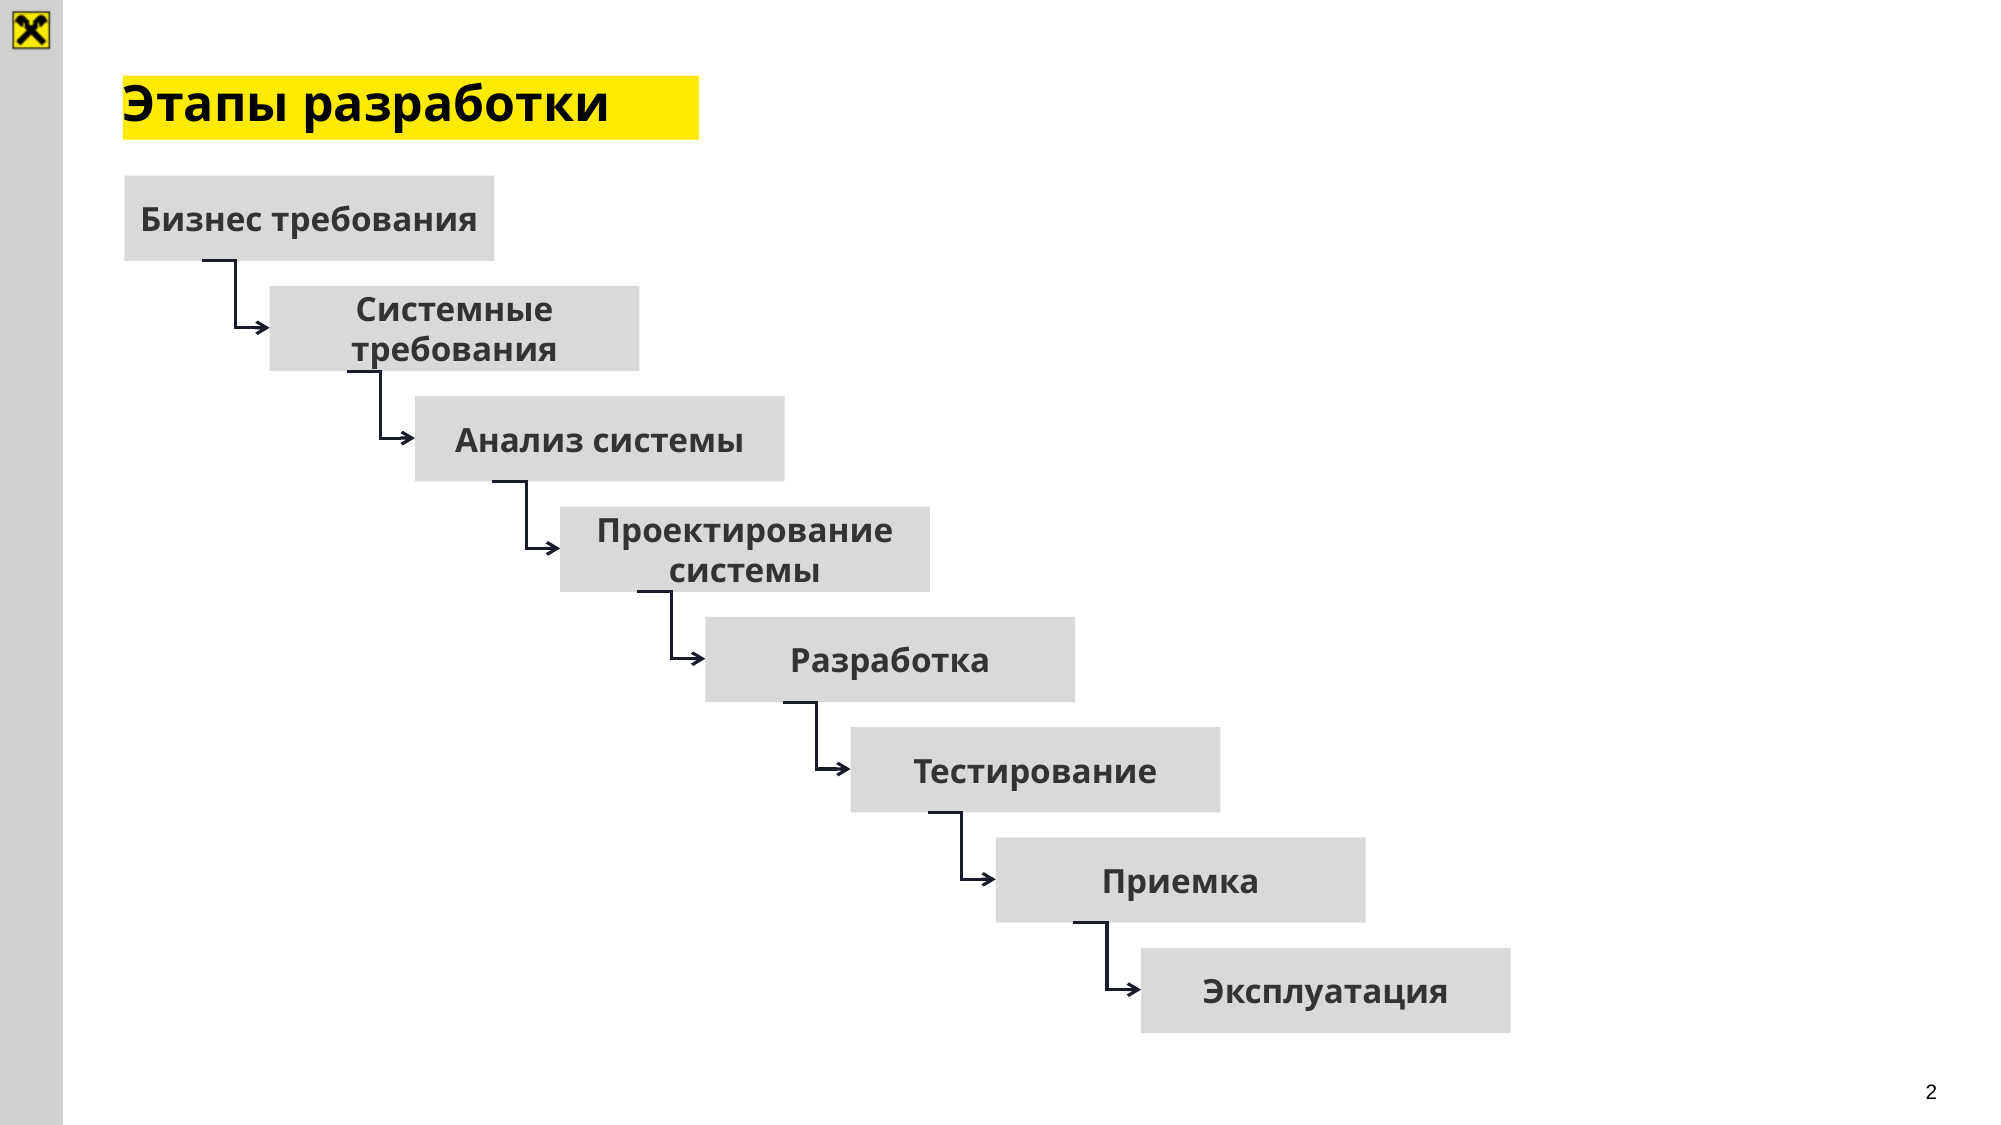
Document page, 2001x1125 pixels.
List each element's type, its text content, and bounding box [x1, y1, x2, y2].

text_box Эксплуатация [1140, 947, 1512, 1034]
text_box [122, 75, 699, 140]
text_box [637, 591, 706, 659]
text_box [346, 371, 415, 439]
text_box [492, 481, 561, 549]
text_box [782, 702, 851, 770]
text_box Системные требования [269, 285, 640, 372]
text_box Проектирование системы [559, 505, 931, 593]
text_box Бизнес требования [123, 175, 495, 262]
slide_number 2 [1811, 1078, 1938, 1104]
picture [0, 0, 63, 1125]
title Этапы разработки [122, 78, 631, 204]
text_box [927, 812, 996, 880]
text_box Приемка [995, 836, 1367, 924]
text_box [201, 260, 270, 328]
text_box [1072, 922, 1141, 990]
text_box Тестирование [850, 726, 1221, 813]
text_box Анализ системы [414, 395, 786, 483]
text_box Разработка [704, 616, 1076, 703]
